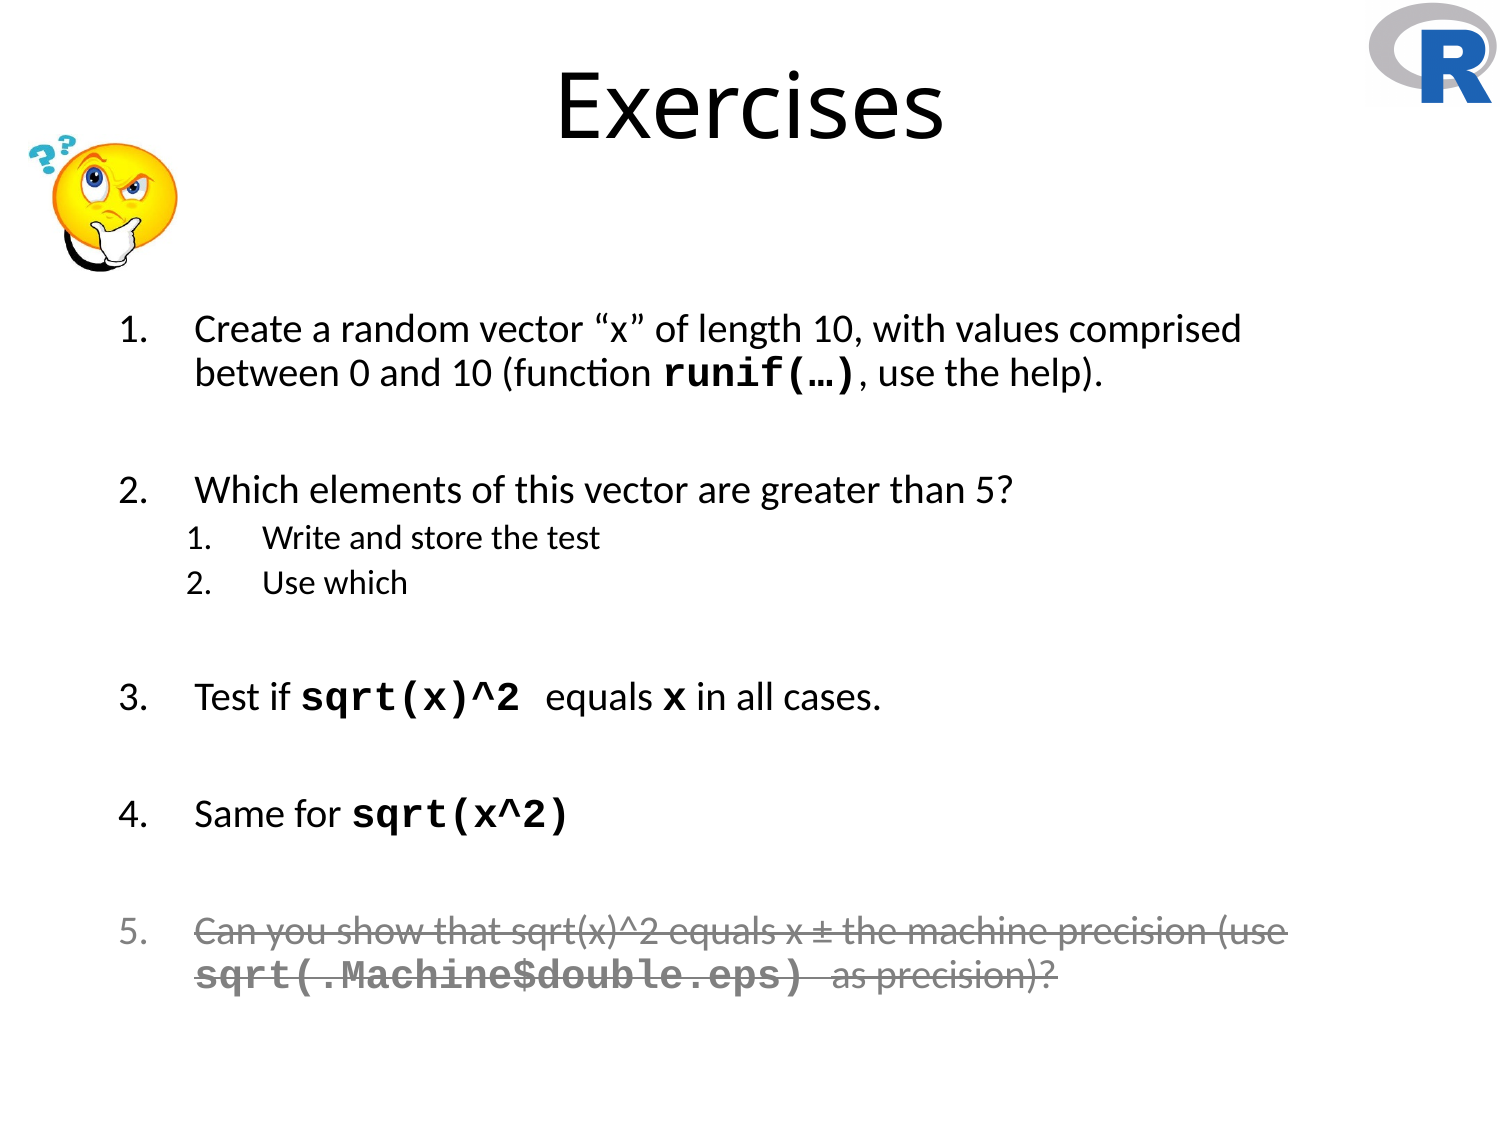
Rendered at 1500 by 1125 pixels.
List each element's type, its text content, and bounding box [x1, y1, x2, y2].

title Exercises [0, 0, 1500, 218]
picture [1365, 0, 1500, 107]
list Create a random vector “x” of length 10, with values comprised between 0 and 10 (function runif(…), use the help). Which elements of this vector are greater than 5? Write and store the test Use which Test if sqrt(x)^2 equals x in all cases. Same for sqrt(x^2) Can you show that sqrt(x)^2 equals x ± the machine precision (use sqrt(.Machine$double.eps) as precision)? [103, 299, 1397, 1014]
picture [28, 134, 178, 272]
